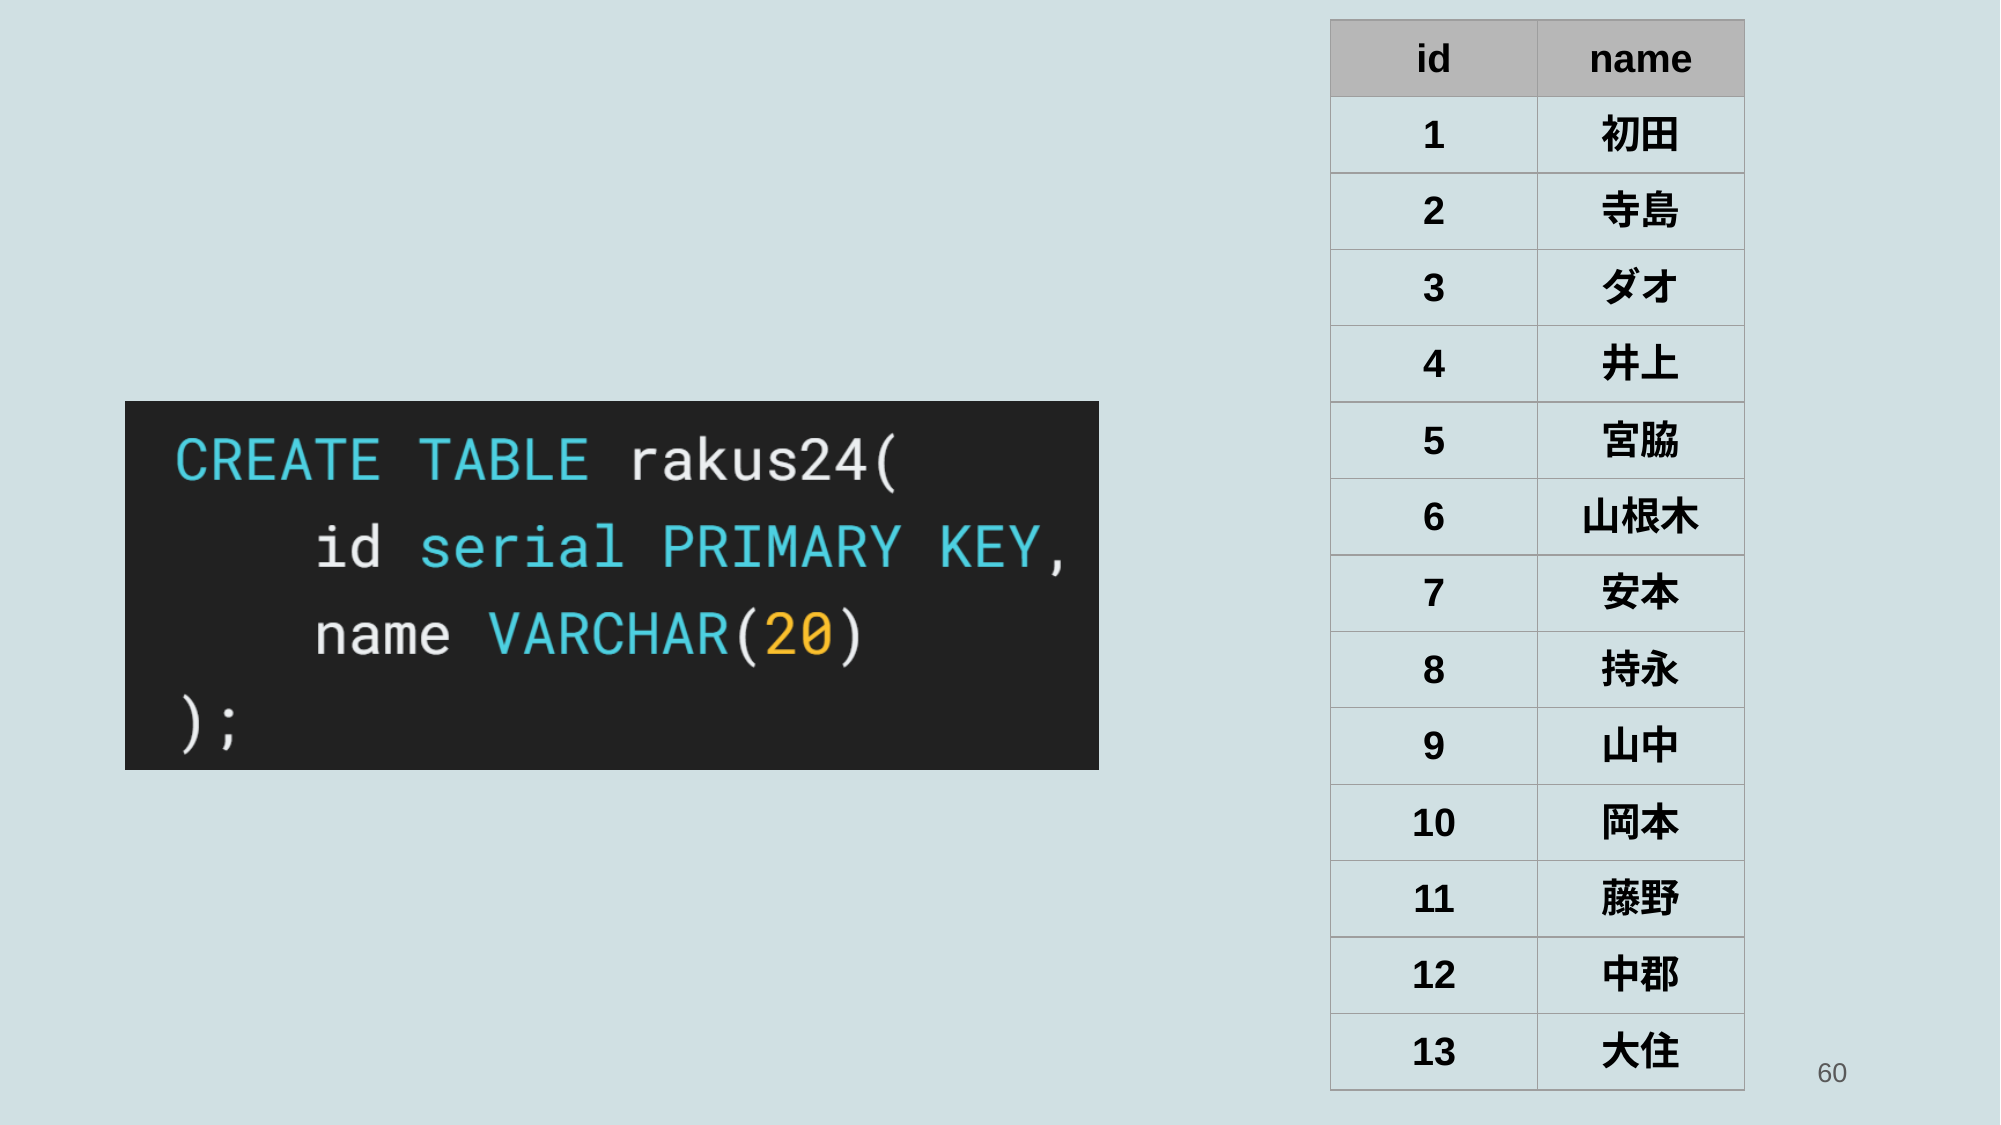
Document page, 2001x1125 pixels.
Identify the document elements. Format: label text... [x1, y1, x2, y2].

table_cell 岡本 [1538, 785, 1744, 860]
table_cell 藤野 [1538, 861, 1744, 936]
table_cell 3 [1331, 250, 1537, 325]
table_cell 9 [1331, 708, 1537, 784]
table_cell 10 [1331, 785, 1537, 860]
table_cell 持永 [1538, 632, 1744, 707]
table_cell 2 [1331, 174, 1537, 249]
table_cell ダオ [1538, 250, 1744, 325]
table_cell 4 [1331, 326, 1537, 401]
table_cell 山中 [1538, 708, 1744, 784]
table_cell 安本 [1538, 556, 1744, 631]
table_cell 初田 [1538, 97, 1744, 172]
table_cell 8 [1331, 632, 1537, 707]
table_cell 12 [1331, 938, 1537, 1013]
table_header name [1538, 21, 1744, 96]
slide_number 60 [1412, 1042, 1863, 1103]
table_cell 6 [1331, 479, 1537, 554]
table_cell 13 [1331, 1014, 1537, 1089]
table_cell 11 [1331, 861, 1537, 936]
table_cell 1 [1331, 97, 1537, 172]
table_cell 宮脇 [1538, 403, 1744, 478]
table_cell 中郡 [1538, 938, 1744, 1013]
table_cell 山根木 [1538, 479, 1744, 554]
table_header id [1331, 21, 1537, 96]
table_cell 7 [1331, 556, 1537, 631]
picture [124, 401, 1099, 770]
table_cell 寺島 [1538, 174, 1744, 249]
table_cell 大住 [1538, 1014, 1744, 1042]
table_cell 井上 [1538, 326, 1744, 401]
table_cell 5 [1331, 403, 1537, 478]
